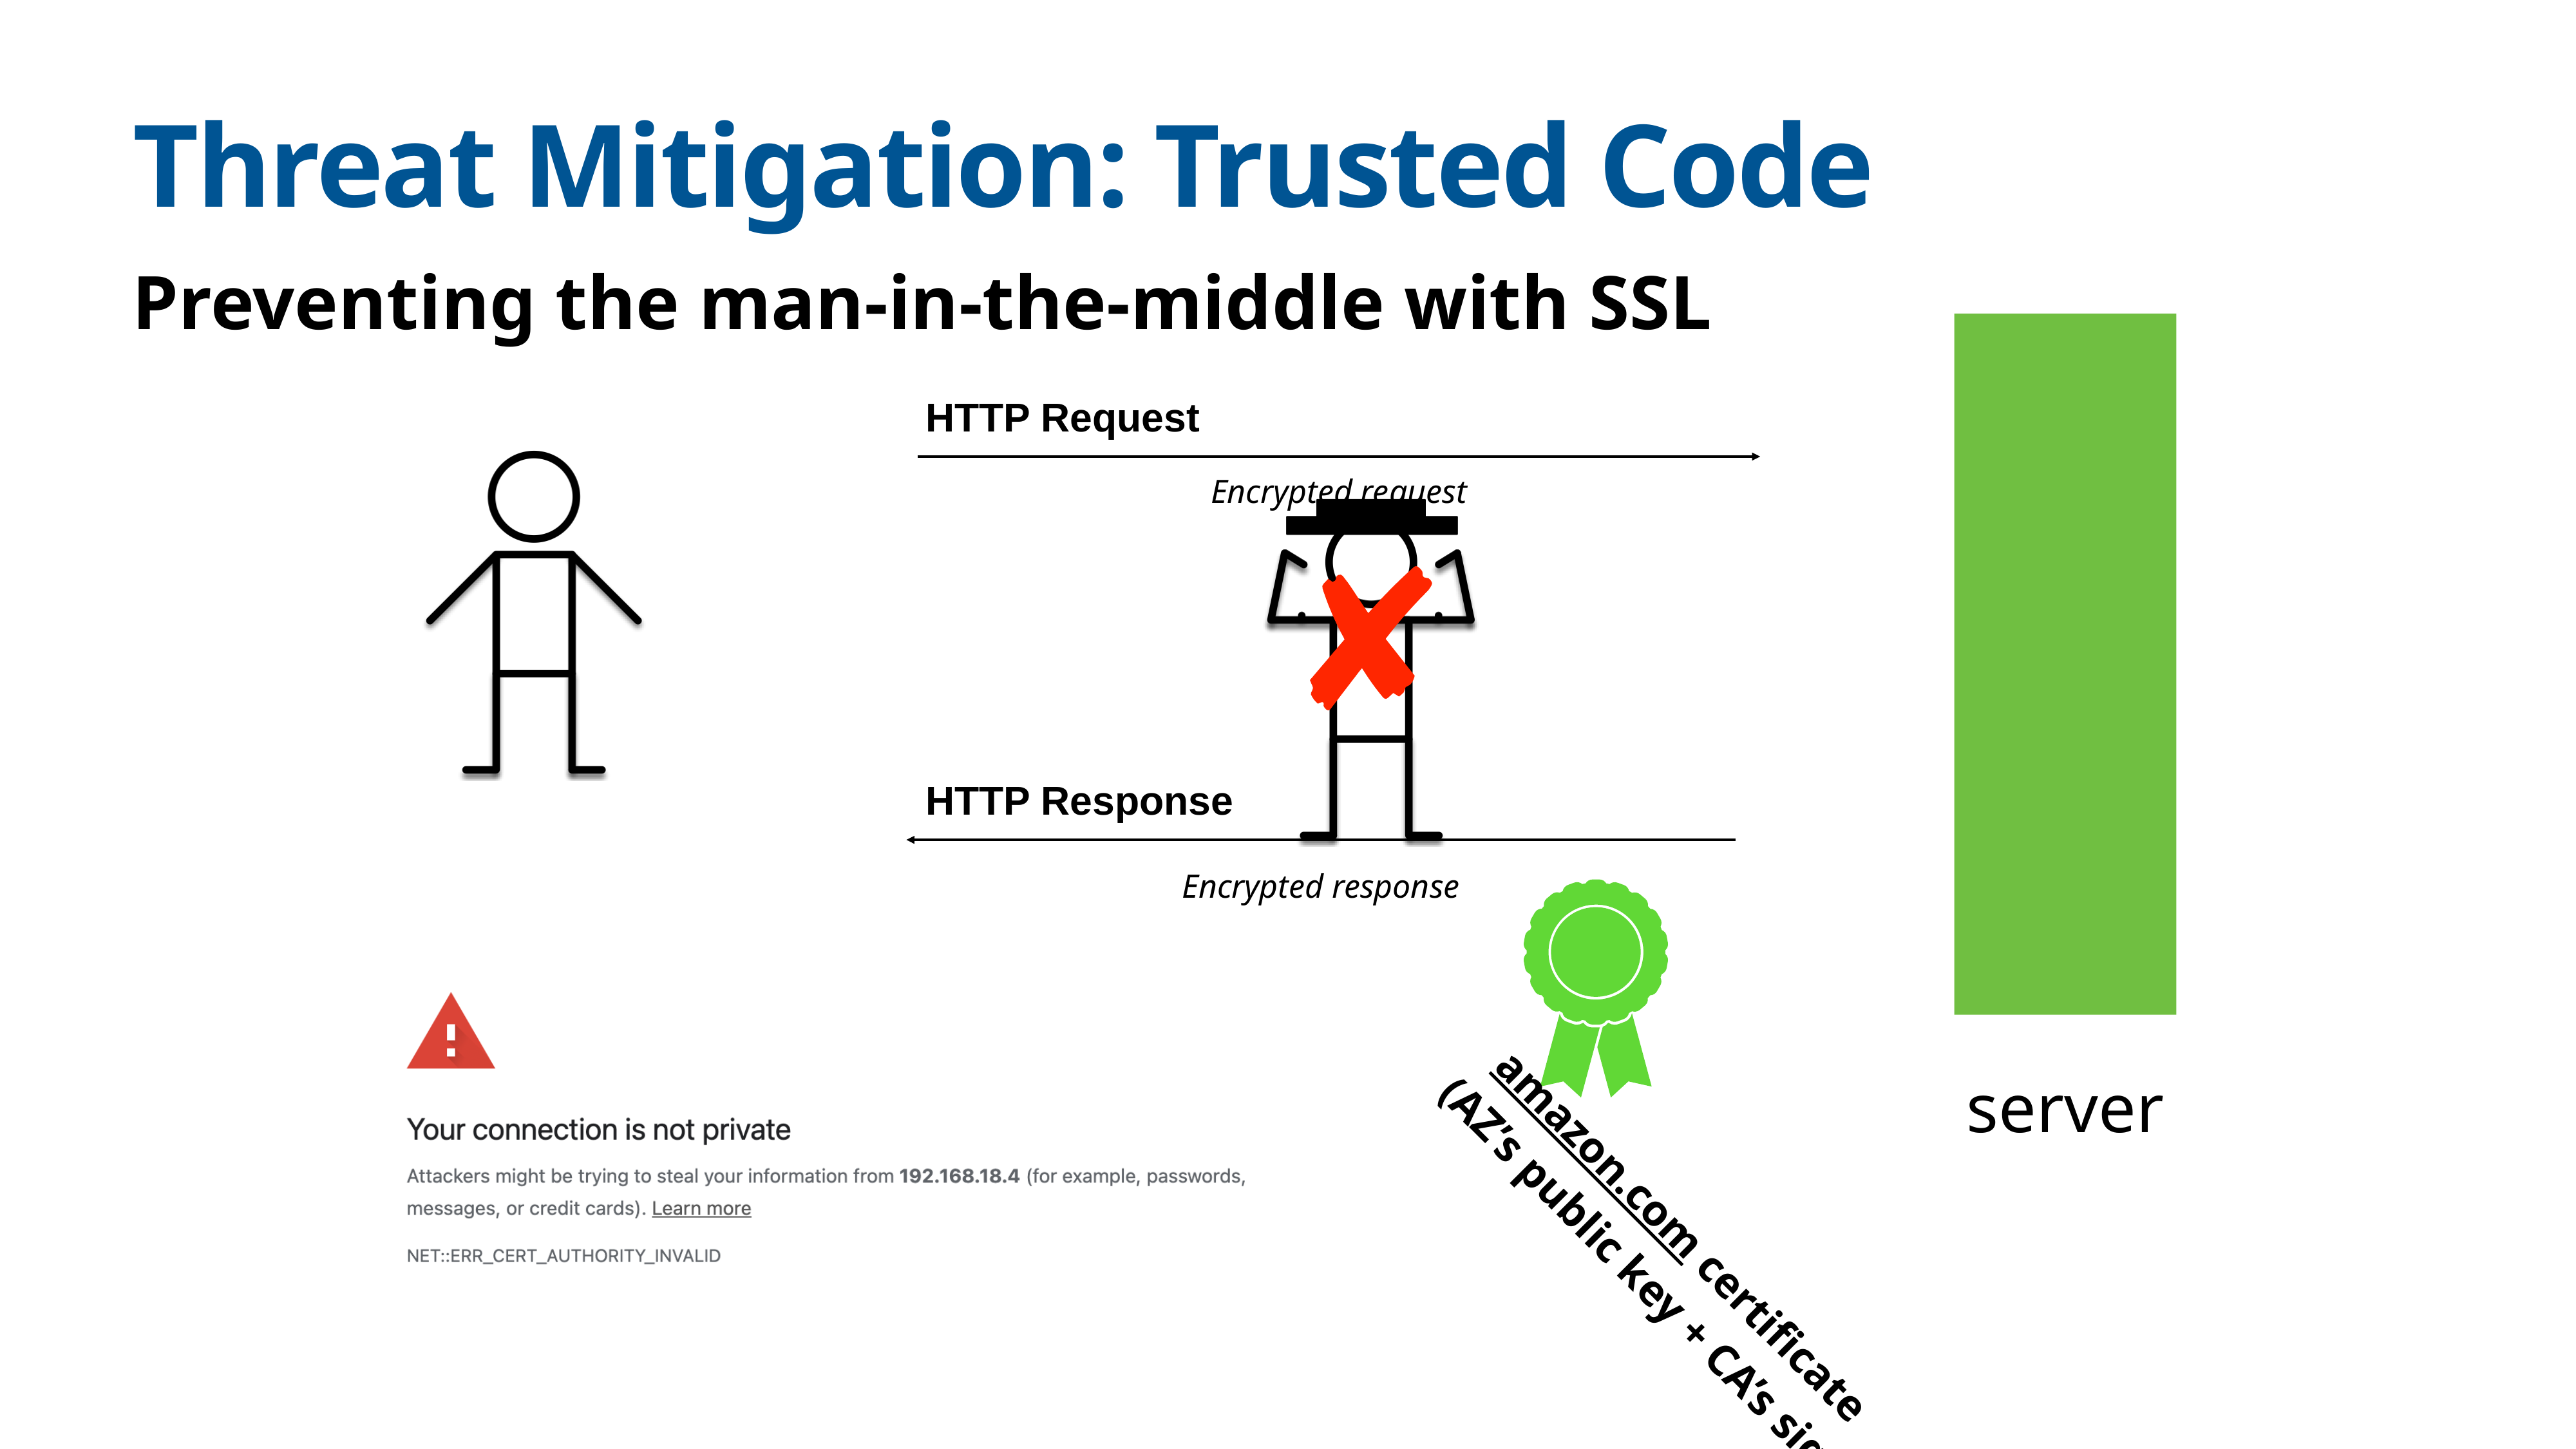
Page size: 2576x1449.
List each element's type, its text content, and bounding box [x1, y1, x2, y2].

text_box Encrypted request [1205, 465, 1473, 515]
text_box [1954, 313, 2177, 1015]
text_box [917, 452, 1761, 461]
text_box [1523, 879, 1730, 1323]
title Threat Mitigation: Trusted Code [127, 113, 2449, 250]
picture [366, 969, 1264, 1303]
text_box server [1959, 1057, 2172, 1153]
text_box HTTP Response [918, 767, 1261, 831]
text_box [906, 835, 1261, 844]
text_box Encrypted response [1177, 860, 1466, 910]
picture [419, 448, 648, 781]
picture [1261, 495, 1481, 847]
list Preventing the man-in-the-middle with SSL [127, 250, 2449, 350]
text_box HTTP Request [918, 384, 1396, 448]
